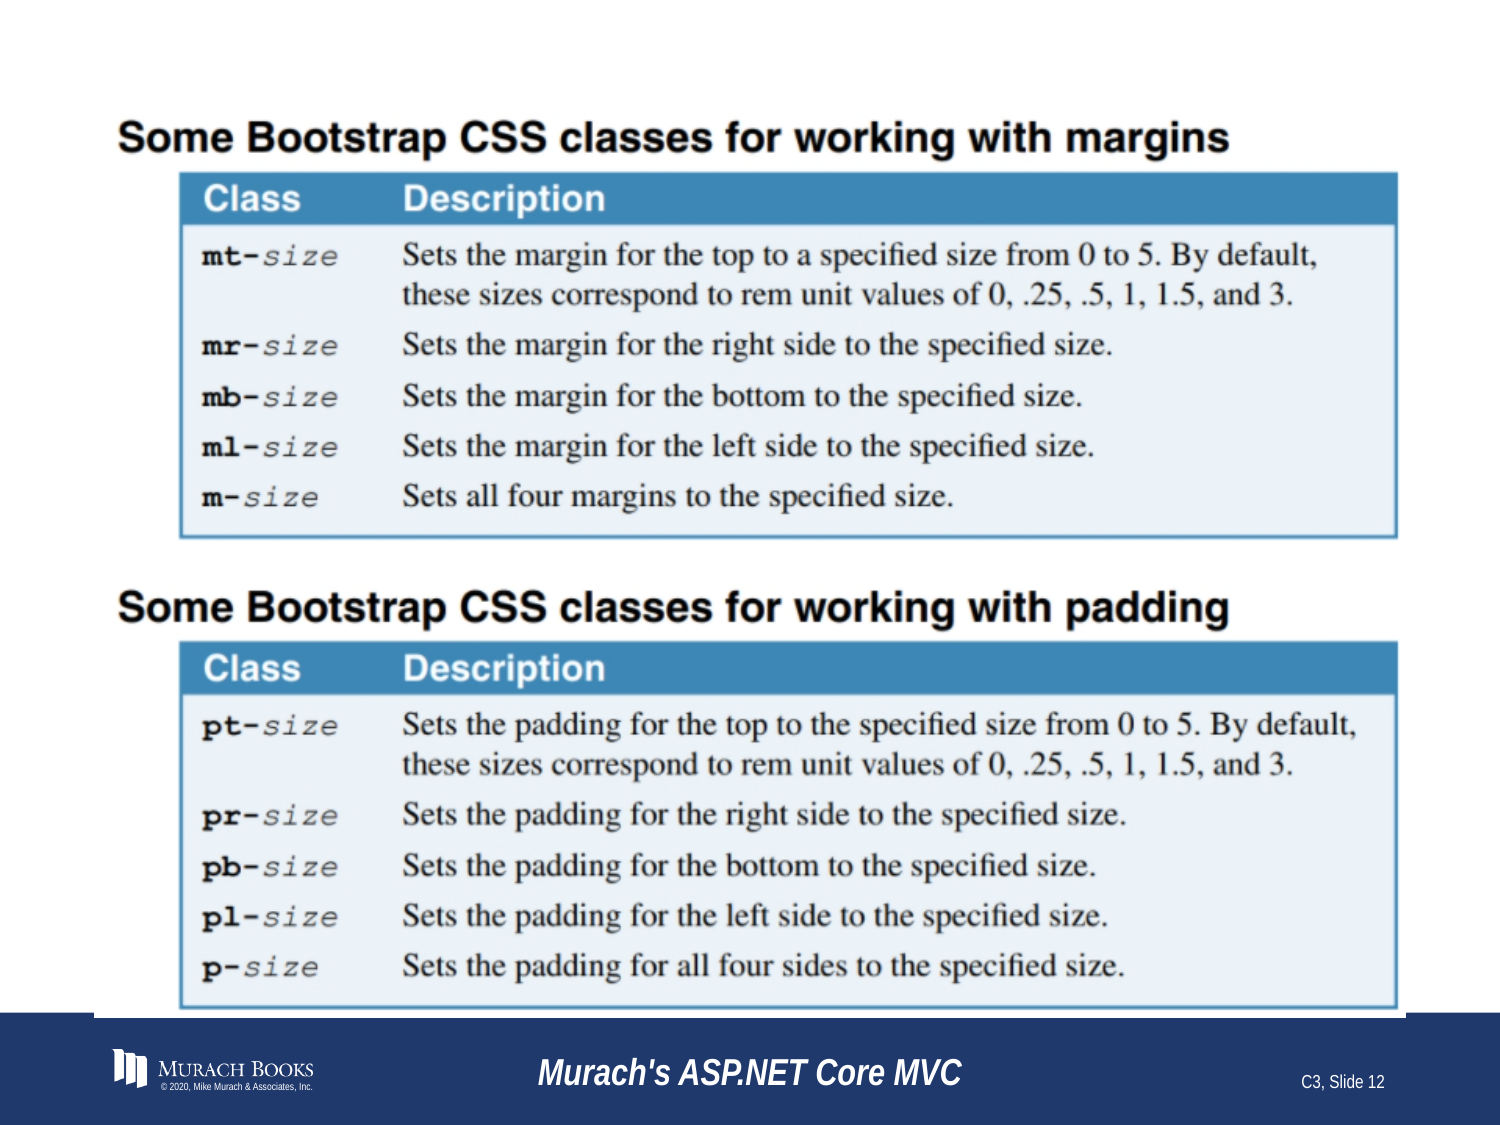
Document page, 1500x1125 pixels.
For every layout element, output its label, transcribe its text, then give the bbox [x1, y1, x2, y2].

picture [94, 106, 1406, 1019]
footer © 2020, Mike Murach & Associates, Inc. [12, 1025, 463, 1100]
slide_number Murach's ASP.NET Core MVC [463, 1027, 1050, 1100]
slide_number C3, Slide 12 [1087, 1027, 1400, 1100]
